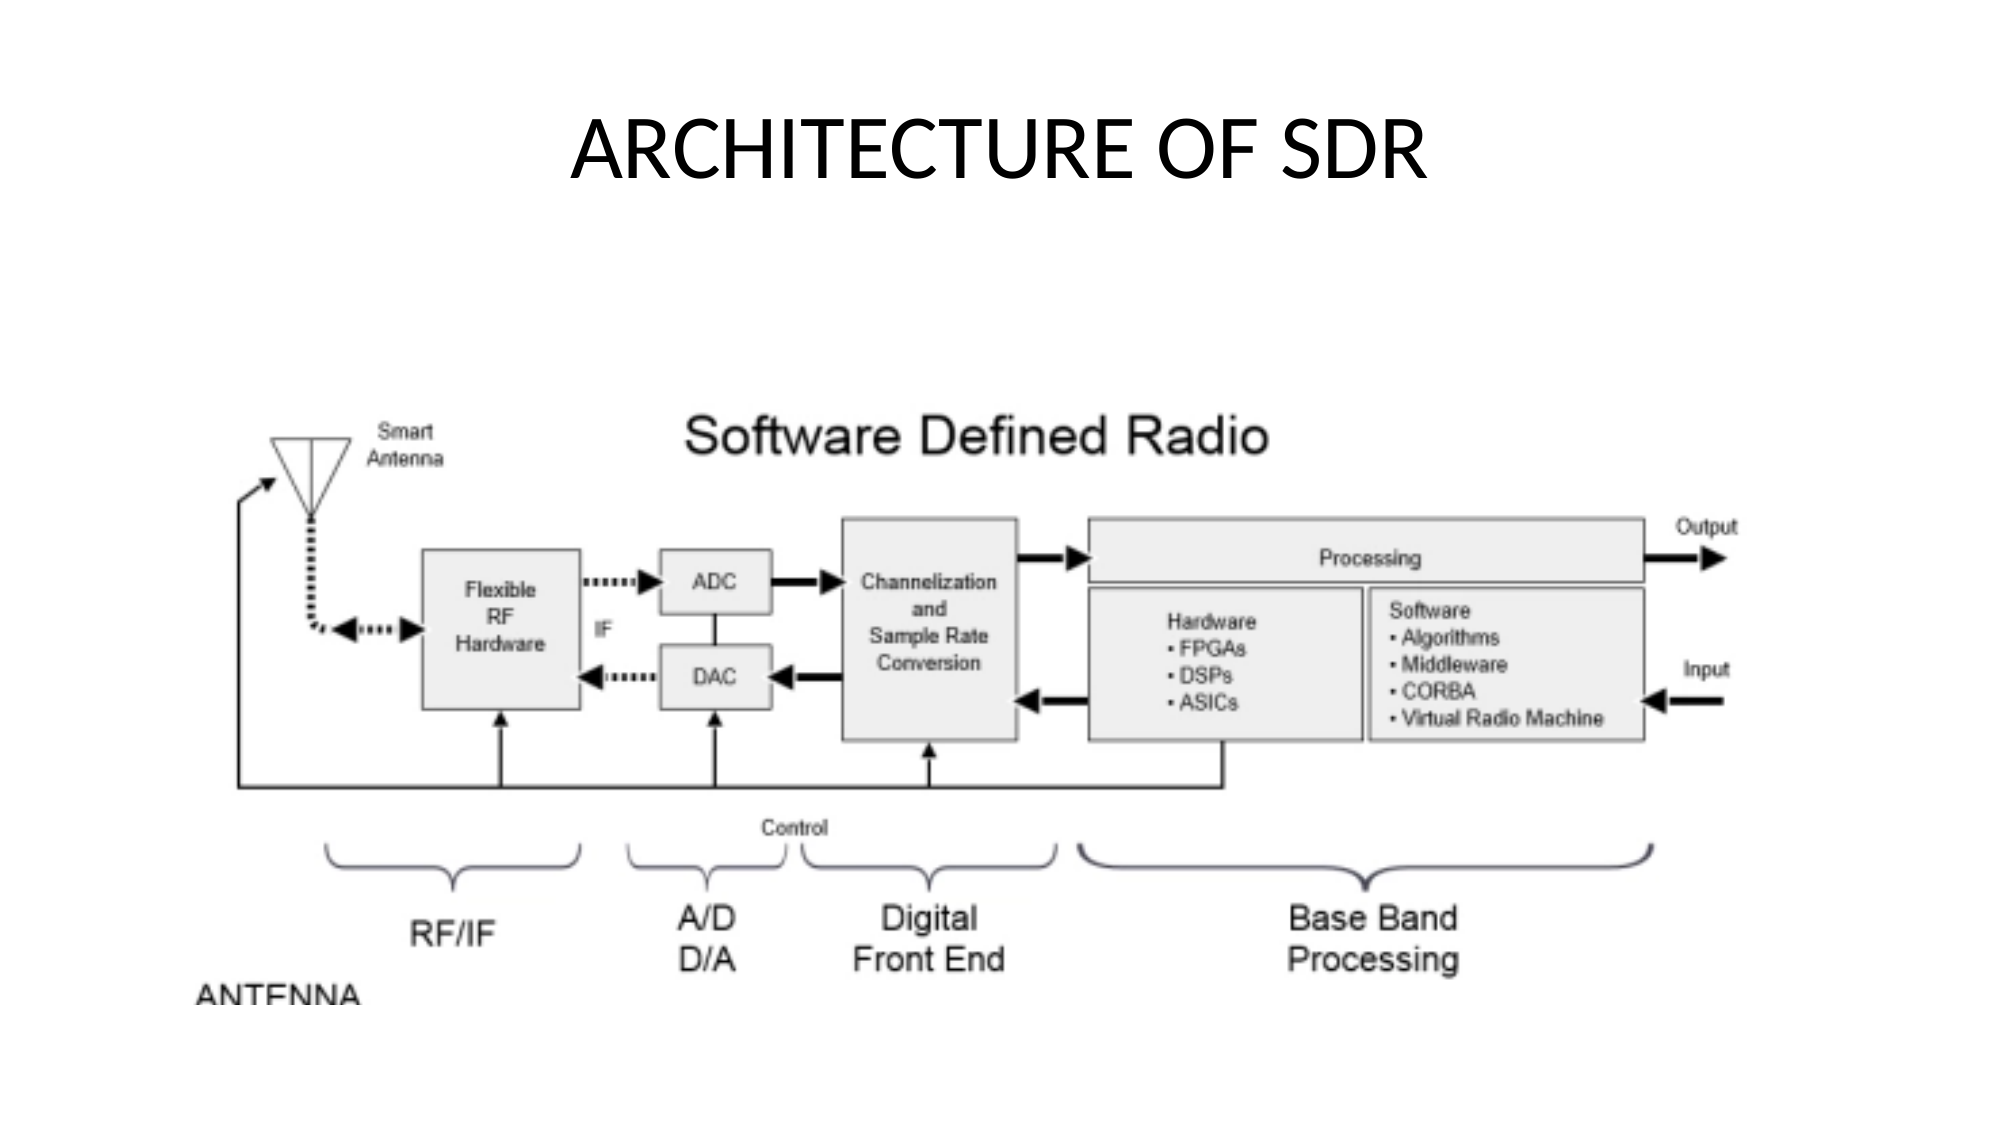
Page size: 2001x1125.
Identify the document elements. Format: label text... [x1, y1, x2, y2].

title ARCHITECTURE OF SDR [137, 40, 1863, 258]
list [170, 366, 1795, 1005]
